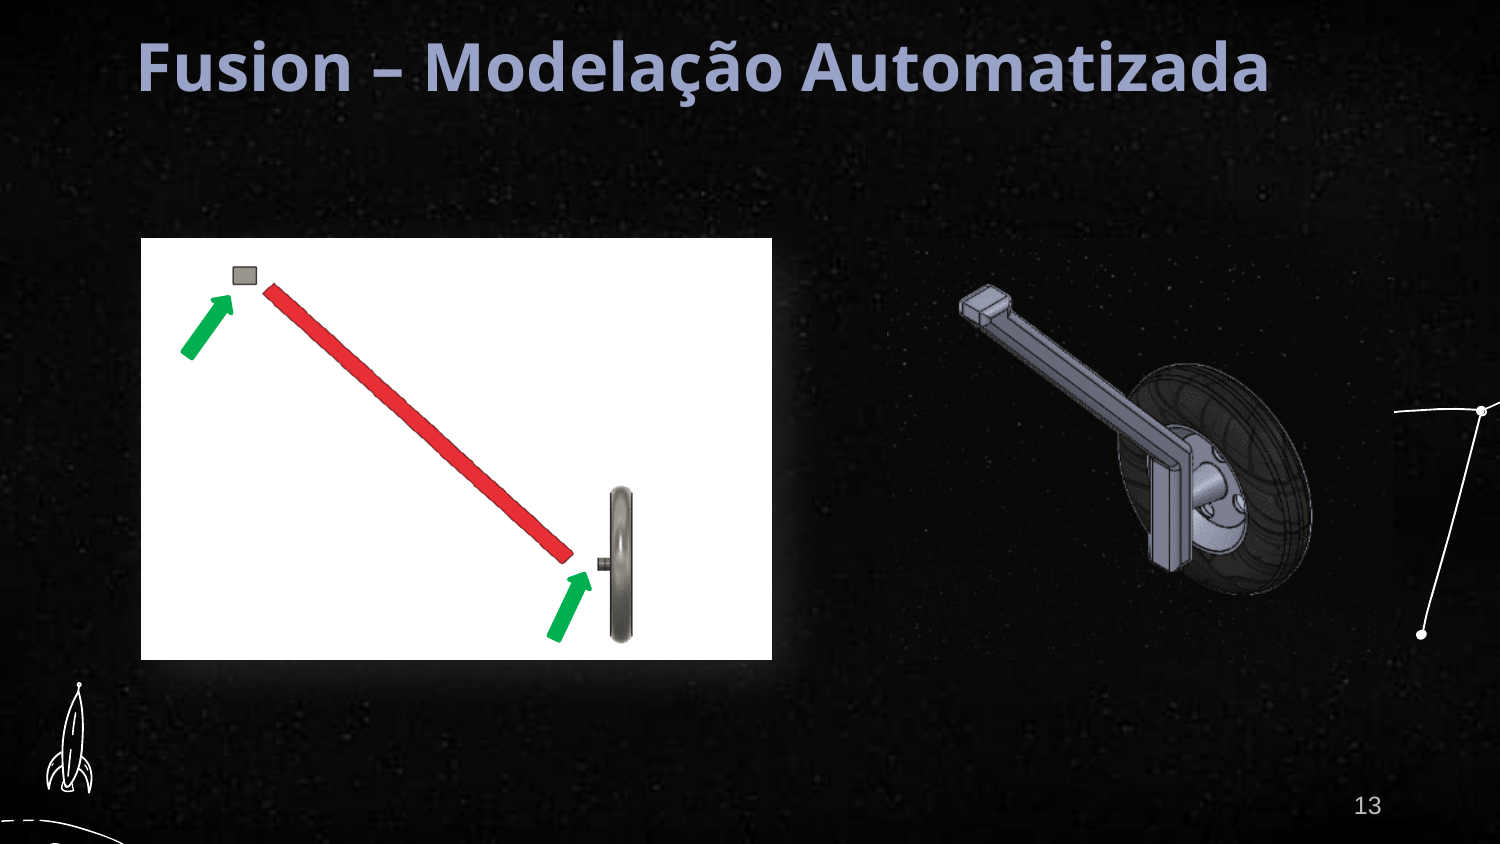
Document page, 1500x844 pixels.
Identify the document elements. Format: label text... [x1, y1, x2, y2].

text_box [0, 681, 244, 844]
title Fusion – Modelação Automatizada [10, 21, 1398, 109]
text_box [140, 238, 772, 661]
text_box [1409, 224, 1500, 638]
slide_number 13 [1059, 782, 1397, 828]
picture [0, 0, 1500, 844]
